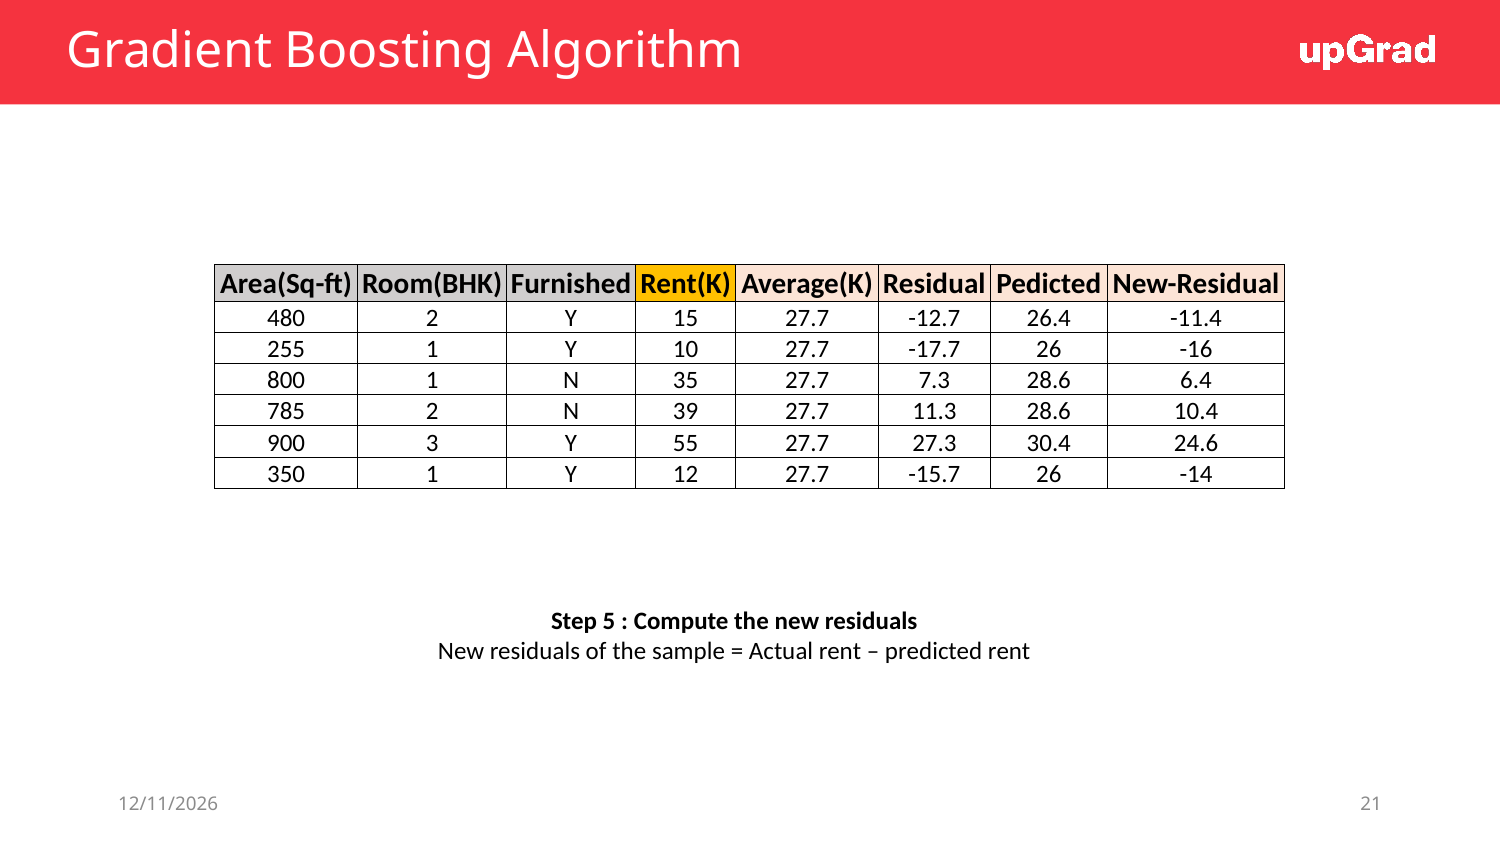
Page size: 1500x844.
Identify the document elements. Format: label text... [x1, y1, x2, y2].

table_cell 785 [215, 395, 357, 425]
table_cell 26.4 [991, 302, 1107, 332]
table_cell 28.6 [991, 395, 1107, 425]
text_box Step 5 : Compute the new residuals New residuals of the sample = Actual rent – predicted rent [126, 597, 1344, 672]
table_cell -15.7 [879, 458, 990, 488]
title Gradient Boosting Algorithm [51, 20, 1134, 83]
table_header Average(K) [736, 265, 878, 301]
table_cell 30.4 [991, 426, 1107, 457]
table_cell 27.7 [736, 458, 878, 488]
table_header Residual [879, 265, 990, 301]
table_cell -16 [1108, 333, 1284, 363]
table_cell 27.7 [736, 333, 878, 363]
table_cell 1 [358, 458, 506, 488]
table_header Rent(K) [636, 265, 735, 301]
table_cell -12.7 [879, 302, 990, 332]
table_cell 26 [991, 333, 1107, 363]
table_cell -17.7 [879, 333, 990, 363]
table_cell 28.6 [991, 364, 1107, 394]
table_cell 12 [636, 458, 735, 488]
table_cell Y [507, 426, 635, 457]
table_cell 3 [358, 426, 506, 457]
table_cell 6.4 [1108, 364, 1284, 394]
table_cell 35 [636, 364, 735, 394]
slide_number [103, 782, 441, 827]
picture [1300, 34, 1435, 70]
table_cell 15 [636, 302, 735, 332]
table_cell 350 [215, 458, 357, 488]
table_cell 800 [215, 364, 357, 394]
table_header Room(BHK) [358, 265, 506, 301]
table_cell 27.7 [736, 426, 878, 457]
table_header Area(Sq-ft) [215, 265, 357, 301]
table_cell Y [507, 302, 635, 332]
table_cell 10.4 [1108, 395, 1284, 425]
table_cell 7.3 [879, 364, 990, 394]
table_cell N [507, 395, 635, 425]
table_header Furnished [507, 265, 635, 301]
table_cell -11.4 [1108, 302, 1284, 332]
table_cell 27.7 [736, 364, 878, 394]
table_cell Y [507, 333, 635, 363]
table_cell N [507, 364, 635, 394]
table_cell 1 [358, 364, 506, 394]
table_cell 900 [215, 426, 357, 457]
table_header Pedicted [991, 265, 1107, 301]
table_cell Y [507, 458, 635, 488]
table_cell 11.3 [879, 395, 990, 425]
table_cell 2 [358, 302, 506, 332]
table_cell 26 [991, 458, 1107, 488]
slide_number 21 [1059, 782, 1397, 827]
table_cell 55 [636, 426, 735, 457]
table_cell 1 [358, 333, 506, 363]
table_cell 39 [636, 395, 735, 425]
table_cell 255 [215, 333, 357, 363]
table_cell 24.6 [1108, 426, 1284, 457]
table_cell -14 [1108, 458, 1284, 488]
table_cell 27.7 [736, 302, 878, 332]
table_cell 10 [636, 333, 735, 363]
table_cell 480 [215, 302, 357, 332]
table_header New-Residual [1108, 265, 1284, 301]
table_cell 2 [358, 395, 506, 425]
table_cell 27.3 [879, 426, 990, 457]
table_cell 27.7 [736, 395, 878, 425]
